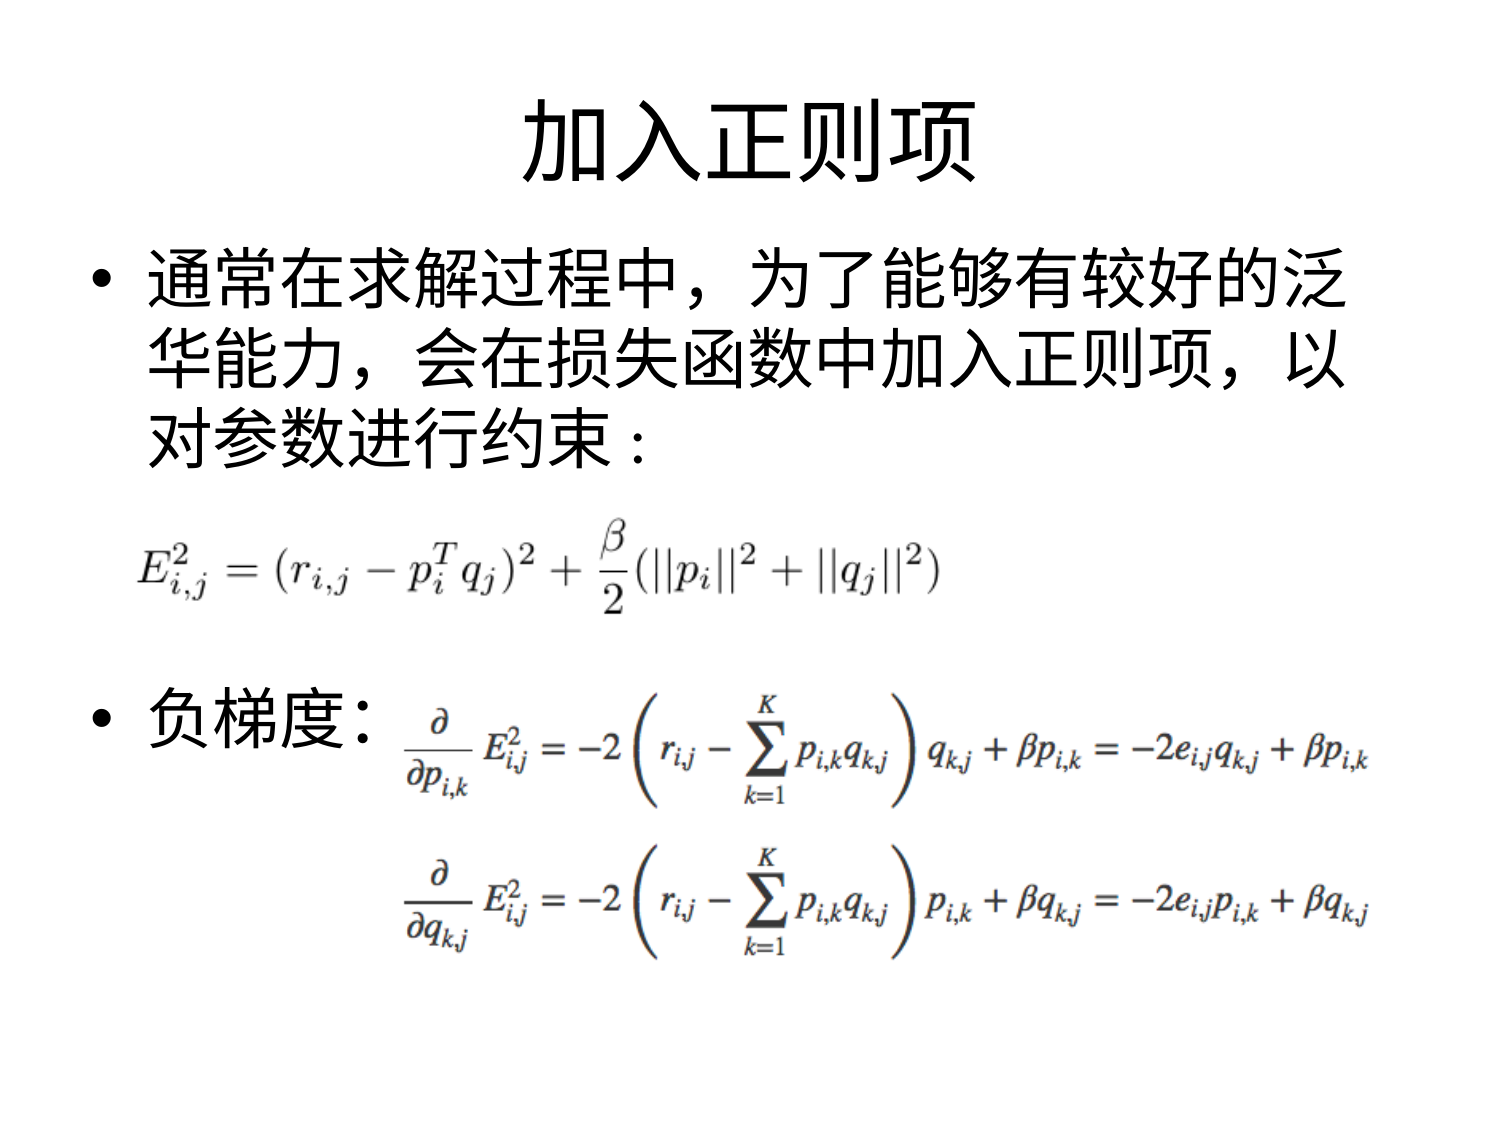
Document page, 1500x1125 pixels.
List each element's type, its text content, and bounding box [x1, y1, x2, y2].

title 加入正则项 [75, 45, 1425, 229]
picture [123, 503, 961, 634]
picture [371, 682, 1402, 965]
list 通常在求解过程中，为了能够有较好的泛华能力，会在损失函数中加入正则项，以对参数进行约束: 负梯度： [75, 229, 1425, 972]
